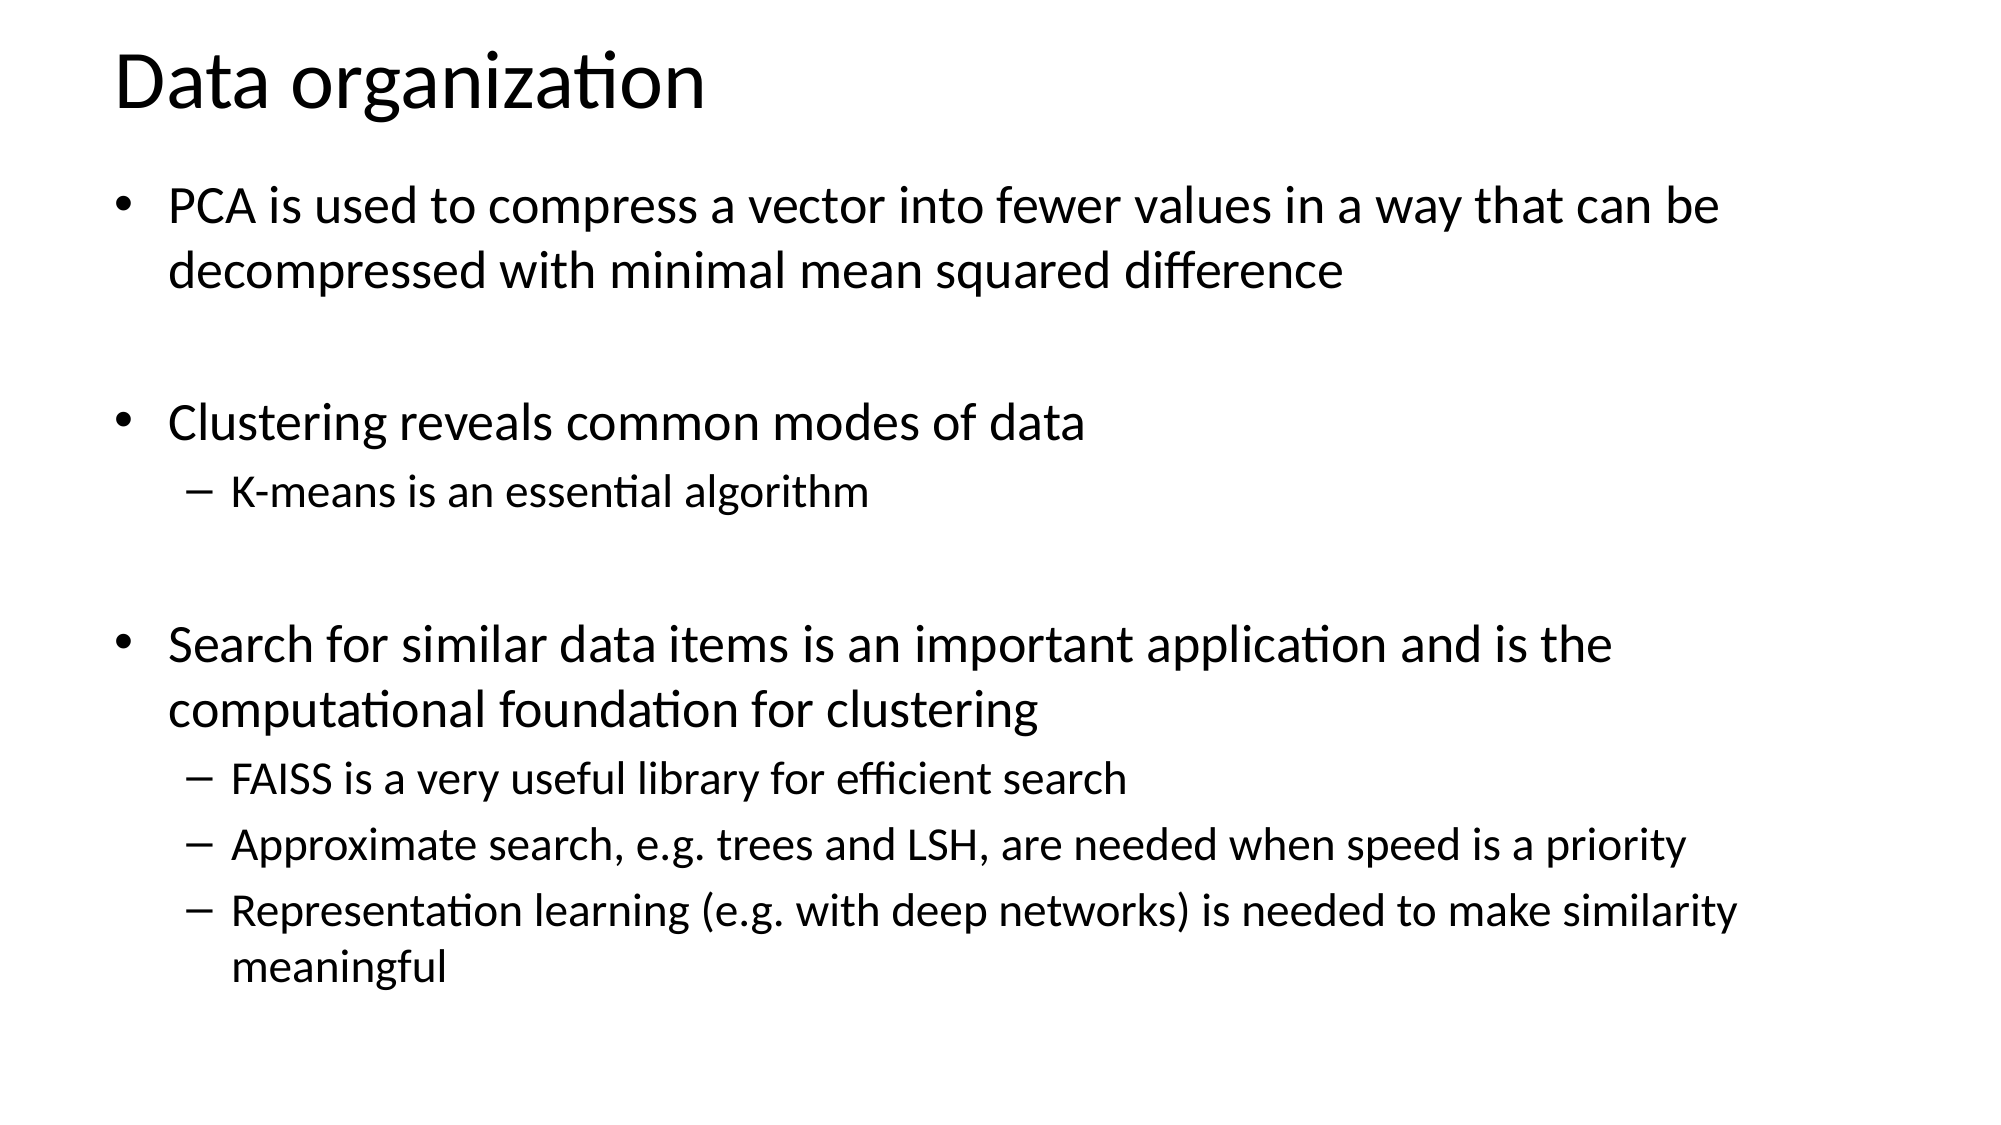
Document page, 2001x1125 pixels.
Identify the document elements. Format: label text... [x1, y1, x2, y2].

list PCA is used to compress a vector into fewer values in a way that can be decompressed with minimal mean squared difference Clustering reveals common modes of data K-means is an essential algorithm Search for similar data items is an important application and is the computational foundation for clustering FAISS is a very useful library for efficient search Approximate search, e.g. trees and LSH, are needed when speed is a priority Representation learning (e.g. with deep networks) is needed to make similarity meaningful [99, 162, 1900, 1005]
title Data organization [99, 0, 1900, 150]
